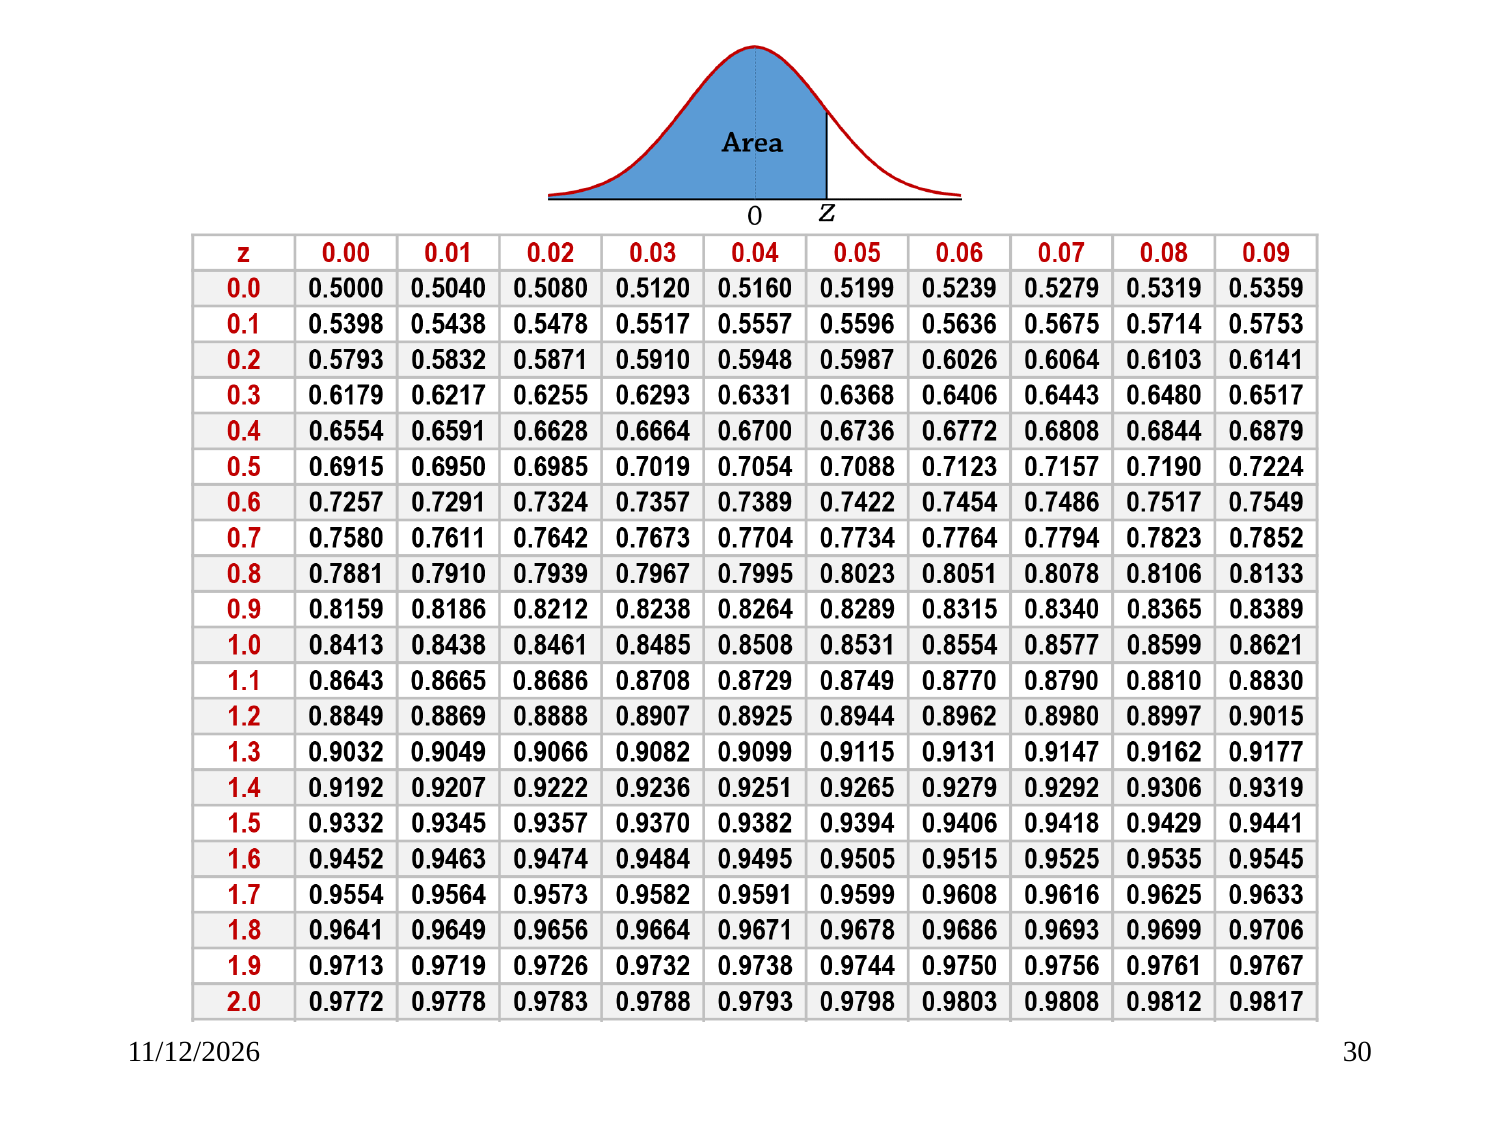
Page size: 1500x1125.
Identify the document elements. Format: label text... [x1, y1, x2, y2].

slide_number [112, 1024, 426, 1101]
picture [187, 31, 1326, 1023]
slide_number 30 [1074, 1024, 1388, 1101]
